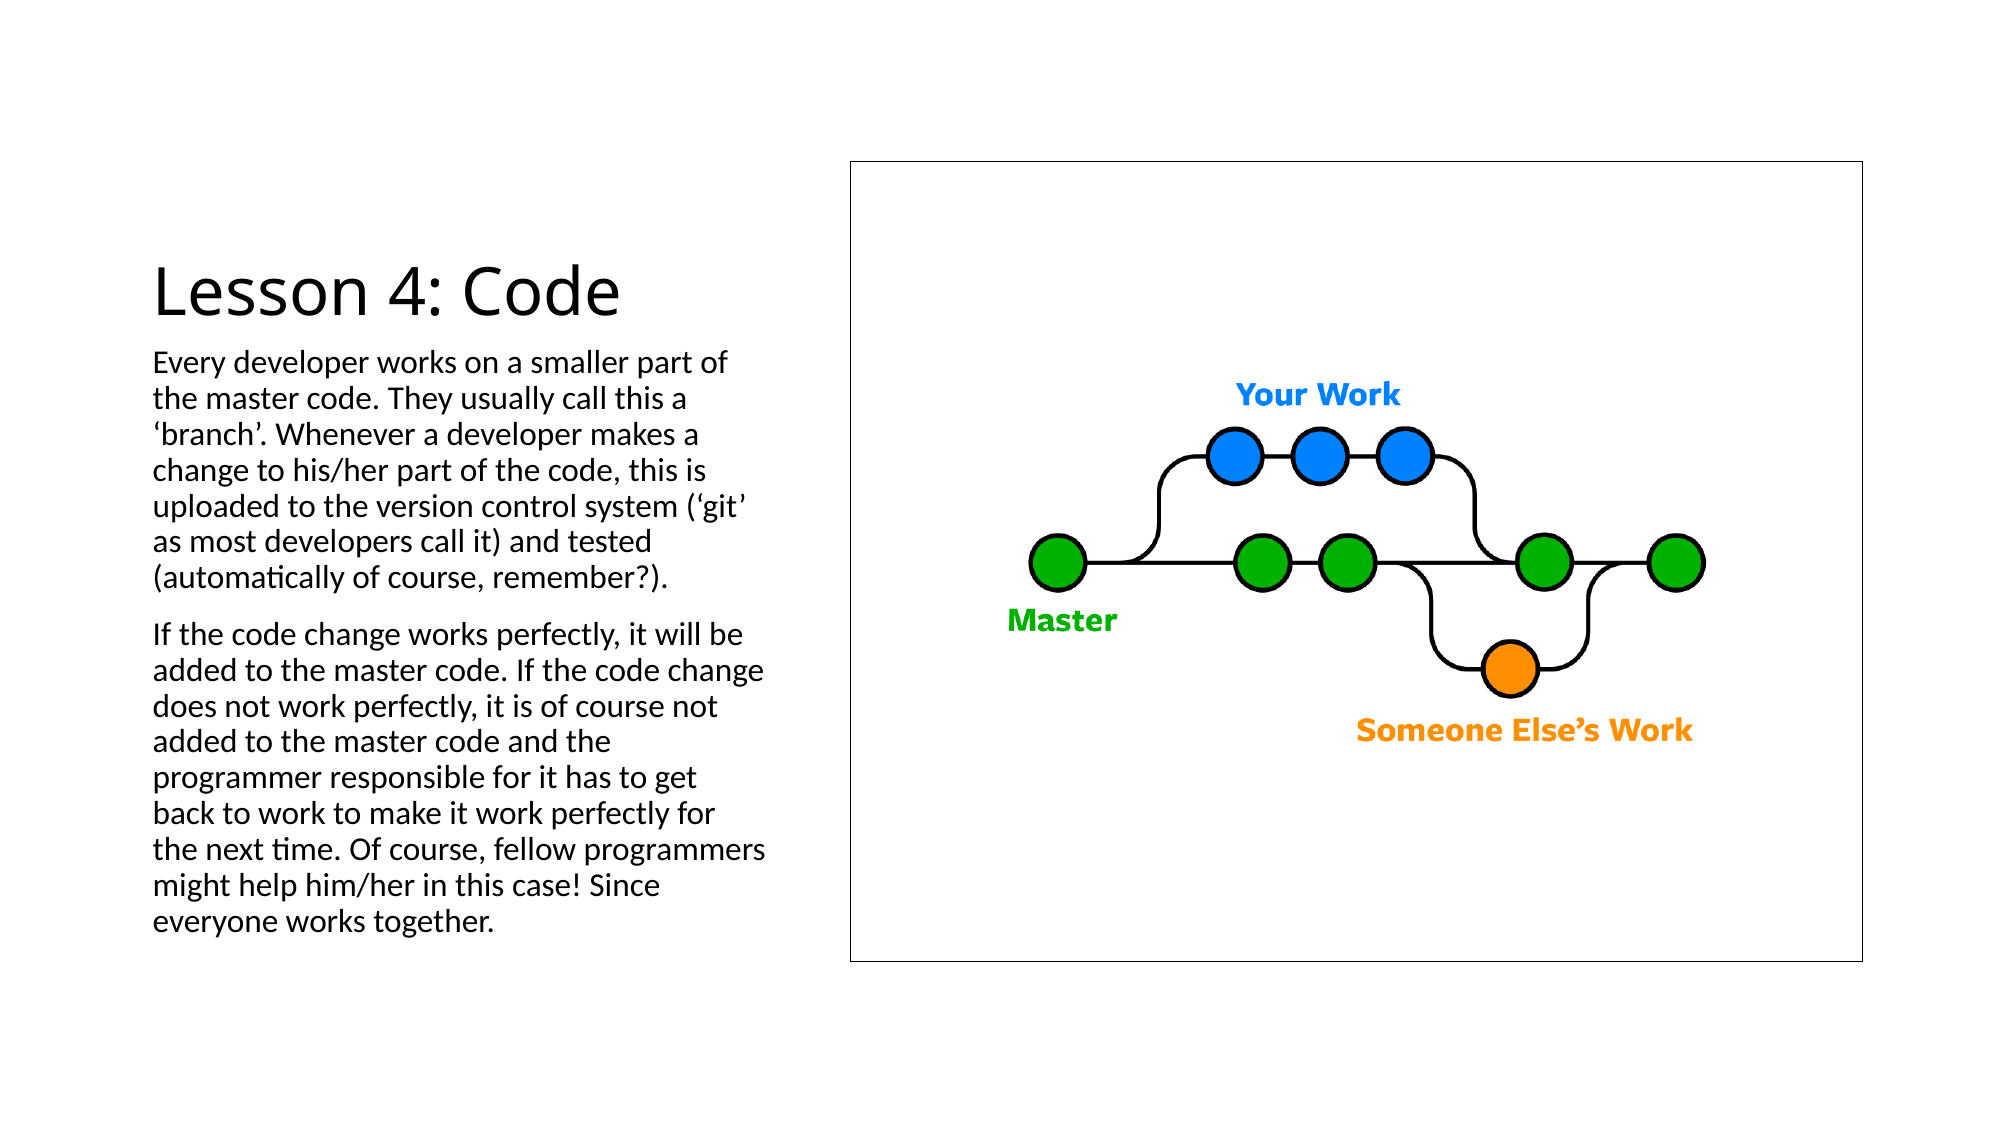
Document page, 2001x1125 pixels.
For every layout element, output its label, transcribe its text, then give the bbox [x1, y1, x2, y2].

list [850, 161, 1863, 962]
picture [998, 378, 1715, 746]
list Every developer works on a smaller part of the master code. They usually call this a ‘branch’. Whenever a developer makes a change to his/her part of the code, this is uploaded to the version control system (‘git’ as most developers call it) and tested (automatically of course, remember?). If the code change works perfectly, it will be added to the master code. If the code change does not work perfectly, it is of course not added to the master code and the programmer responsible for it has to get back to work to make it work perfectly for the next time. Of course, fellow programmers might help him/her in this case! Since everyone works together. [137, 337, 783, 963]
title Lesson 4: Code [137, 75, 783, 337]
